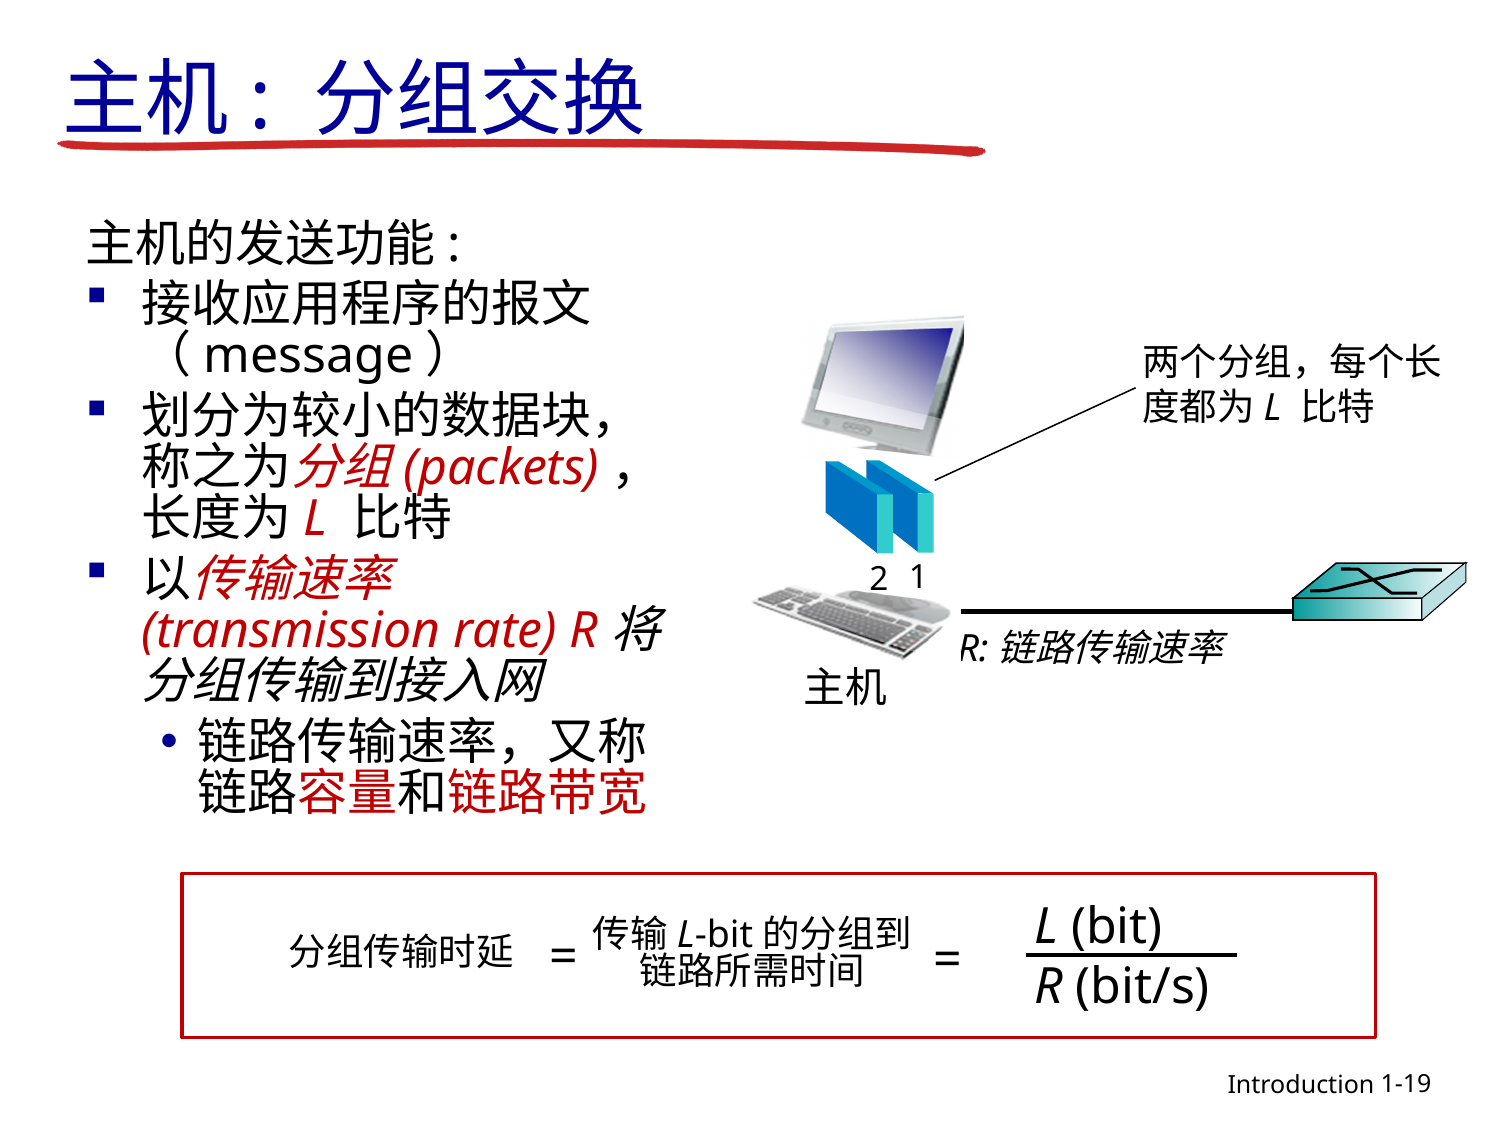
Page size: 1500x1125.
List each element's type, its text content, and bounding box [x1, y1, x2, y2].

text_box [934, 387, 1136, 481]
text_box 2 [854, 561, 904, 578]
slide_number 1-19 [1365, 1059, 1477, 1106]
text_box 主机 [788, 673, 902, 719]
text_box 两个分组，每个长 度都为L 比特 [1127, 330, 1457, 436]
footer Introduction [914, 1060, 1391, 1109]
picture [53, 134, 997, 162]
text_box 1 [904, 548, 943, 578]
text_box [1292, 561, 1467, 621]
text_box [770, 314, 1003, 460]
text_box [825, 466, 894, 554]
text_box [898, 466, 934, 553]
title 主机: 分组交换 [47, 32, 1413, 159]
text_box [181, 873, 1376, 1038]
text_box R:链路传输速率 [942, 616, 1238, 677]
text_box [747, 579, 961, 664]
list 主机的发送功能: 接收应用程序的报文（message） 划分为较小的数据块，称之为分组(packets)，长度为L 比特 以传输速率(transmission rate) R将分组传输到接入网 链路传输速率，又称链路容量和链路带宽 [70, 212, 690, 775]
